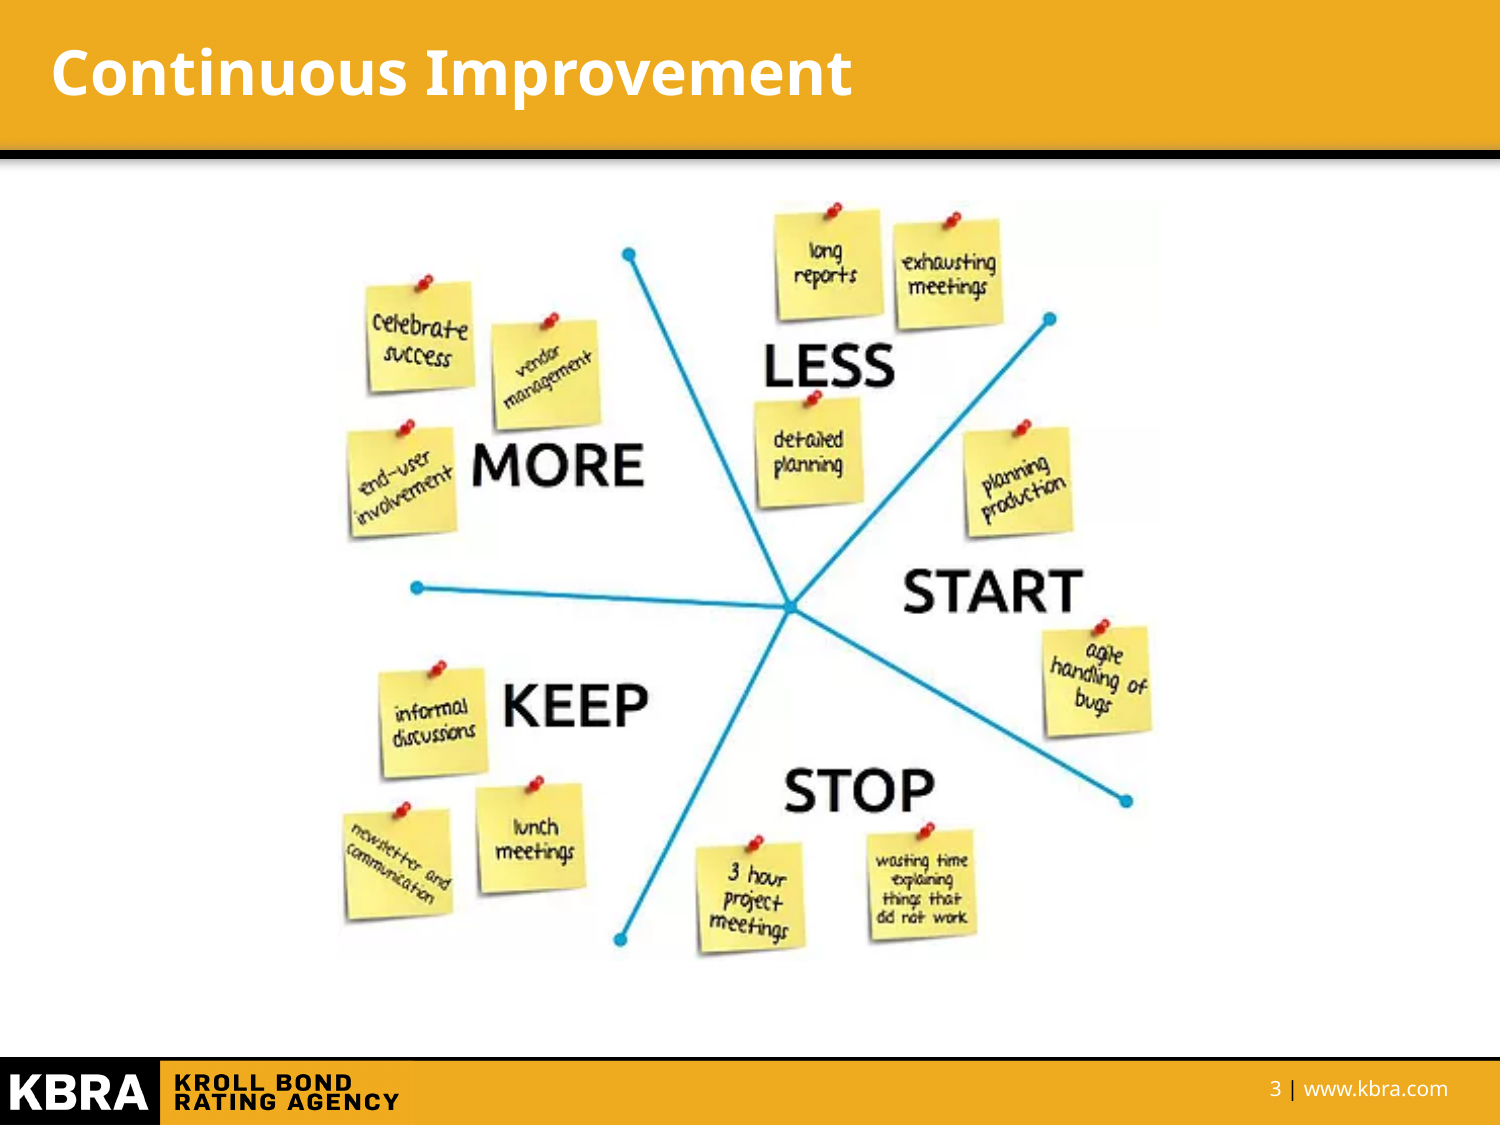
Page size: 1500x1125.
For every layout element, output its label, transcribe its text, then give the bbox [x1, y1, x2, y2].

picture [0, 0, 1500, 1125]
title Continuous Improvement [35, 0, 1500, 152]
